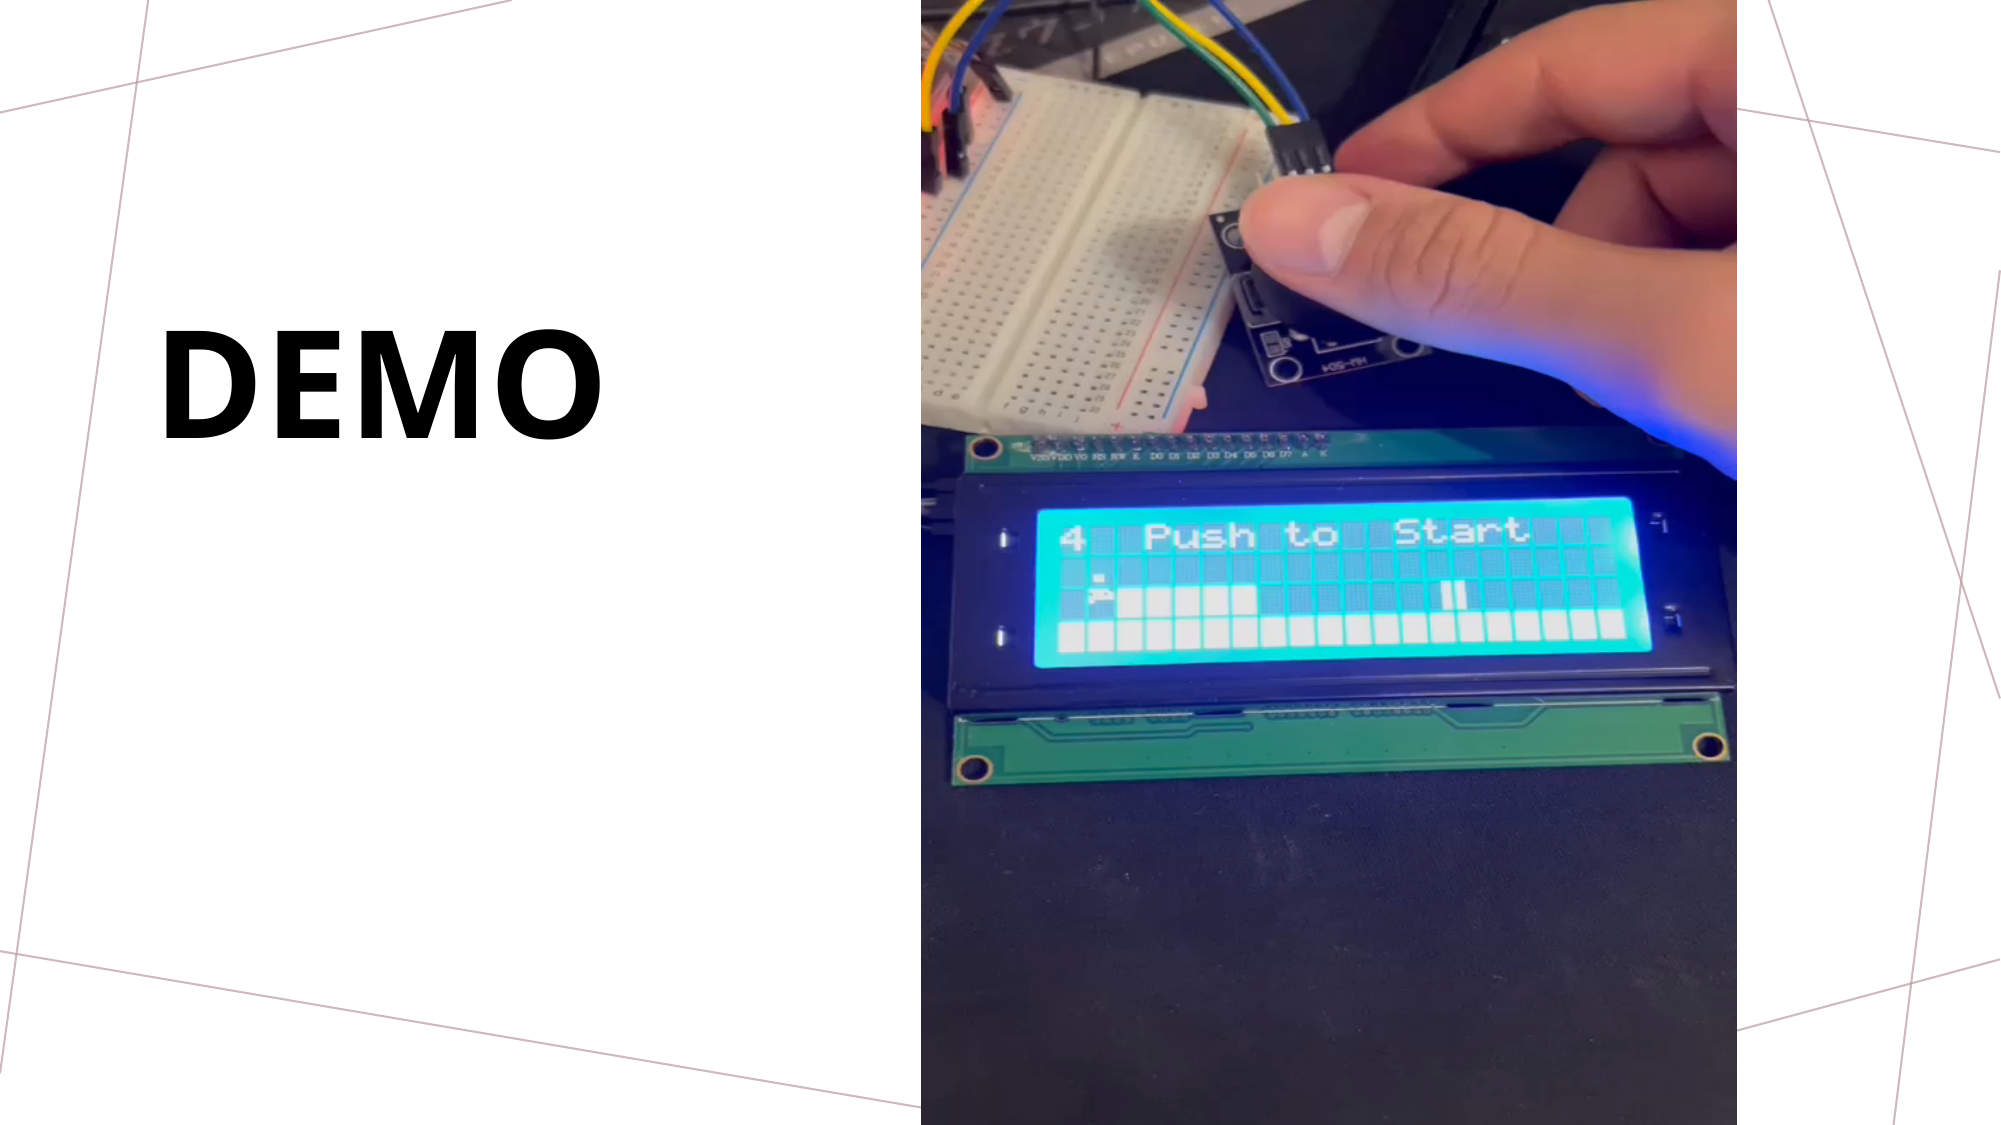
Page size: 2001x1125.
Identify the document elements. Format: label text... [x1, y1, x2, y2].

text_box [920, 0, 1737, 1125]
text_box DEMO [138, 281, 920, 477]
